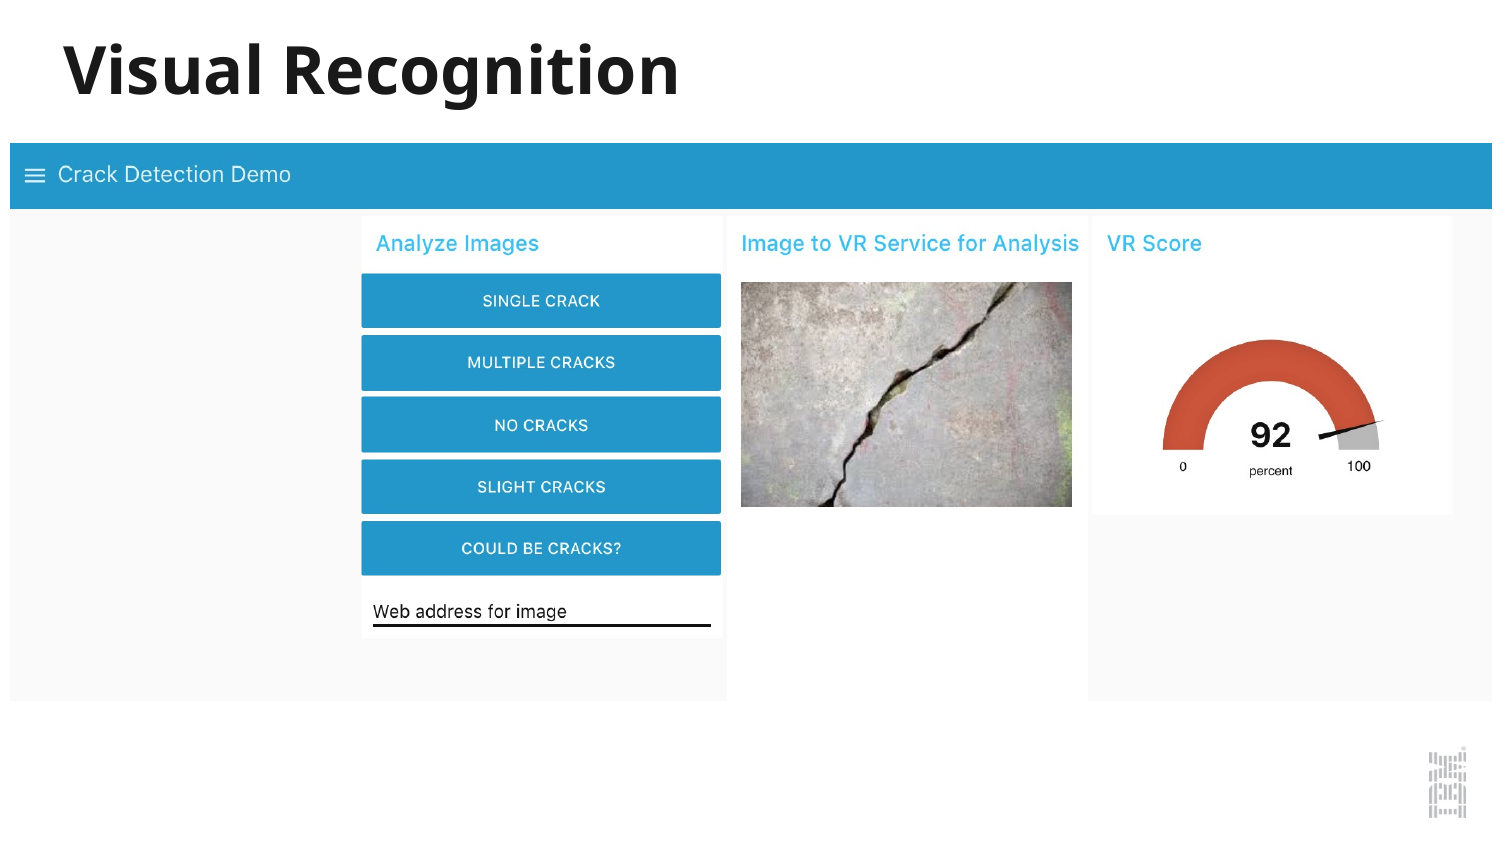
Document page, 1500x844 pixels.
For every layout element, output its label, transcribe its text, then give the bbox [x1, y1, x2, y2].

picture [1429, 746, 1466, 818]
picture [9, 143, 1493, 701]
text_box Visual Recognition [48, 29, 1308, 116]
